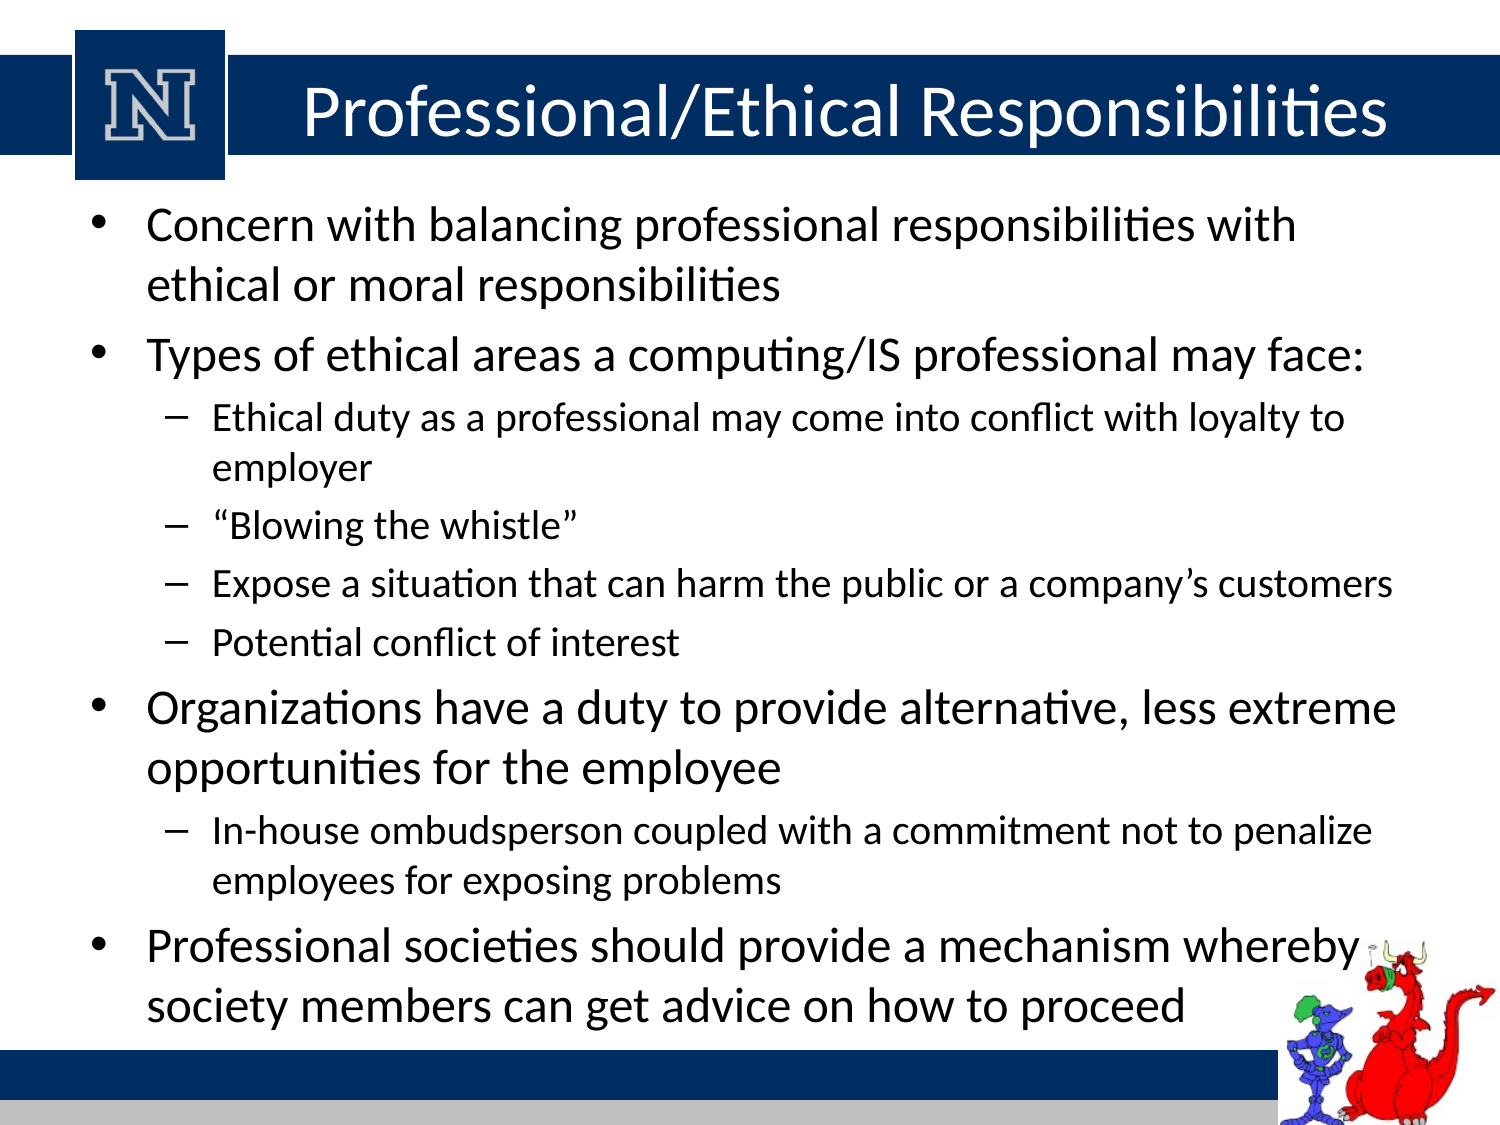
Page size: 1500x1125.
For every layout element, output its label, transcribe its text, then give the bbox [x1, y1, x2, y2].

picture [75, 30, 225, 180]
title Professional/Ethical Responsibilities [287, 12, 1475, 200]
list Concern with balancing professional responsibilities with ethical or moral responsibilities Types of ethical areas a computing/IS professional may face: Ethical duty as a professional may come into conflict with loyalty to employer “Blowing the whistle” Expose a situation that can harm the public or a company’s customers Potential conflict of interest Organizations have a duty to provide alternative, less extreme opportunities for the employee In-house ombudsperson coupled with a commitment not to penalize employees for exposing problems Professional societies should provide a mechanism whereby society members can get advice on how to proceed [75, 183, 1425, 976]
picture [1278, 940, 1500, 1125]
